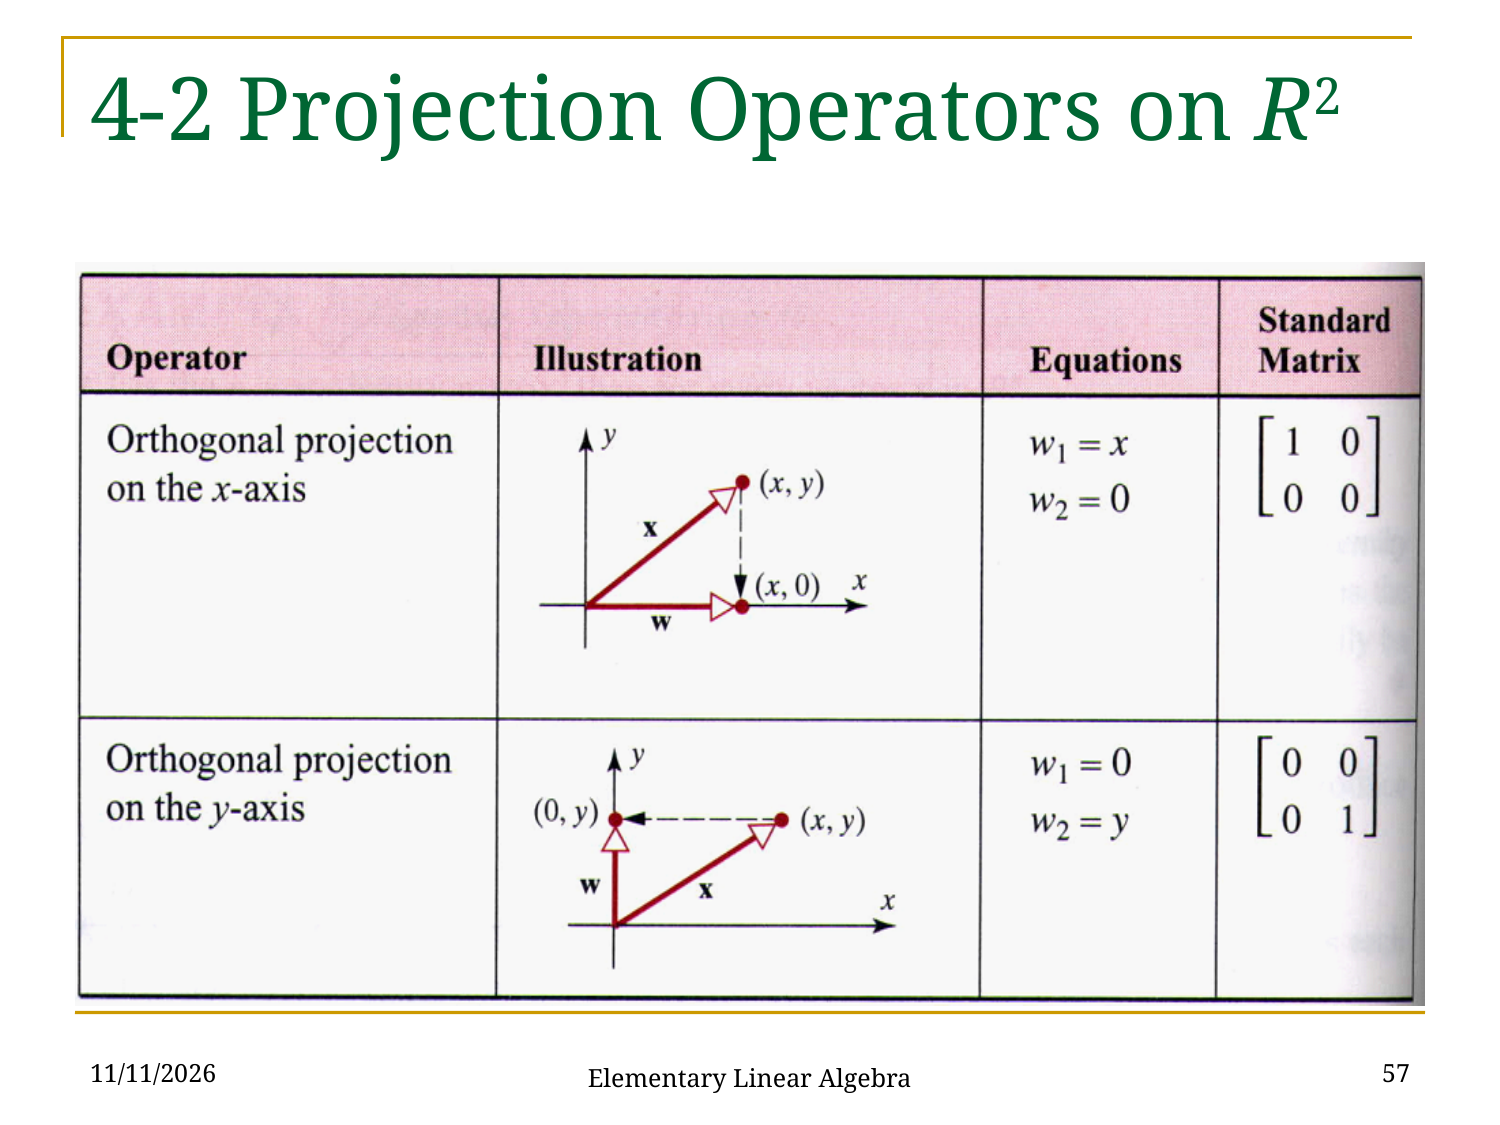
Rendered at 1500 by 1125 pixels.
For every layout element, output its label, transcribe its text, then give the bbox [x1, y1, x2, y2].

title 4-2 Projection Operators on R2 [75, 45, 1425, 233]
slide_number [74, 1023, 426, 1100]
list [74, 262, 1426, 1006]
footer Elementary Linear Algebra [512, 1024, 988, 1101]
slide_number 57 [1074, 1023, 1426, 1100]
